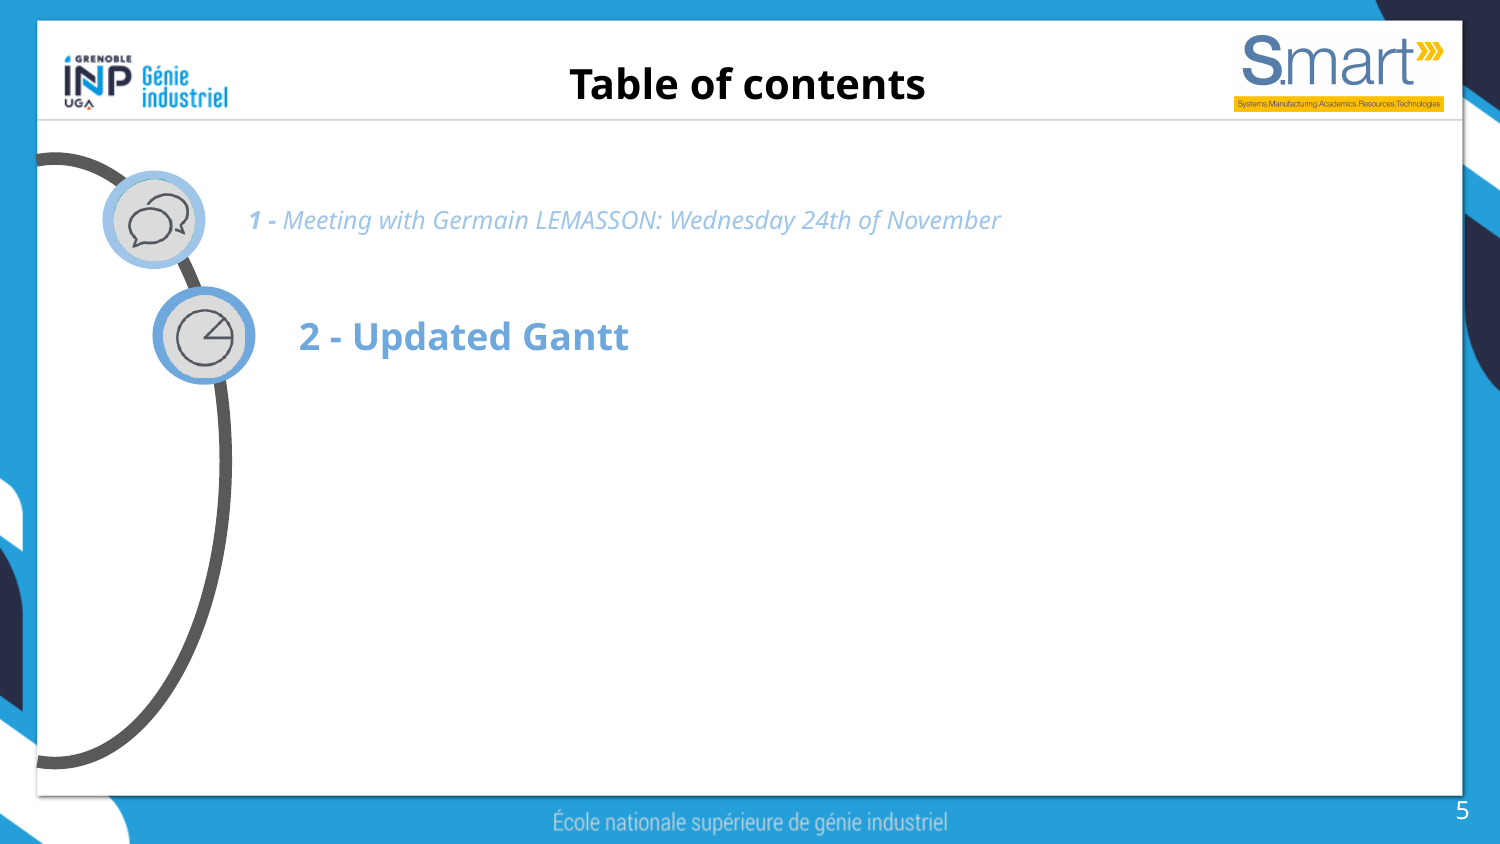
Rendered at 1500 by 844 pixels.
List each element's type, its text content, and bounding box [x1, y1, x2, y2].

text_box [199, 197, 205, 242]
text_box [130, 171, 178, 177]
text_box [36, 158, 226, 764]
text_box [103, 199, 108, 241]
text_box [177, 287, 231, 294]
slide_number ‹#› [1394, 779, 1485, 844]
text_box [249, 313, 255, 358]
text_box [153, 315, 158, 356]
text_box Table of contents [37, 42, 1459, 123]
picture [0, 0, 1500, 844]
text_box 1 - Meeting with Germain LEMASSON: Wednesday 24th of November [233, 189, 1446, 250]
text_box 2 - Updated Gantt [283, 297, 1395, 373]
